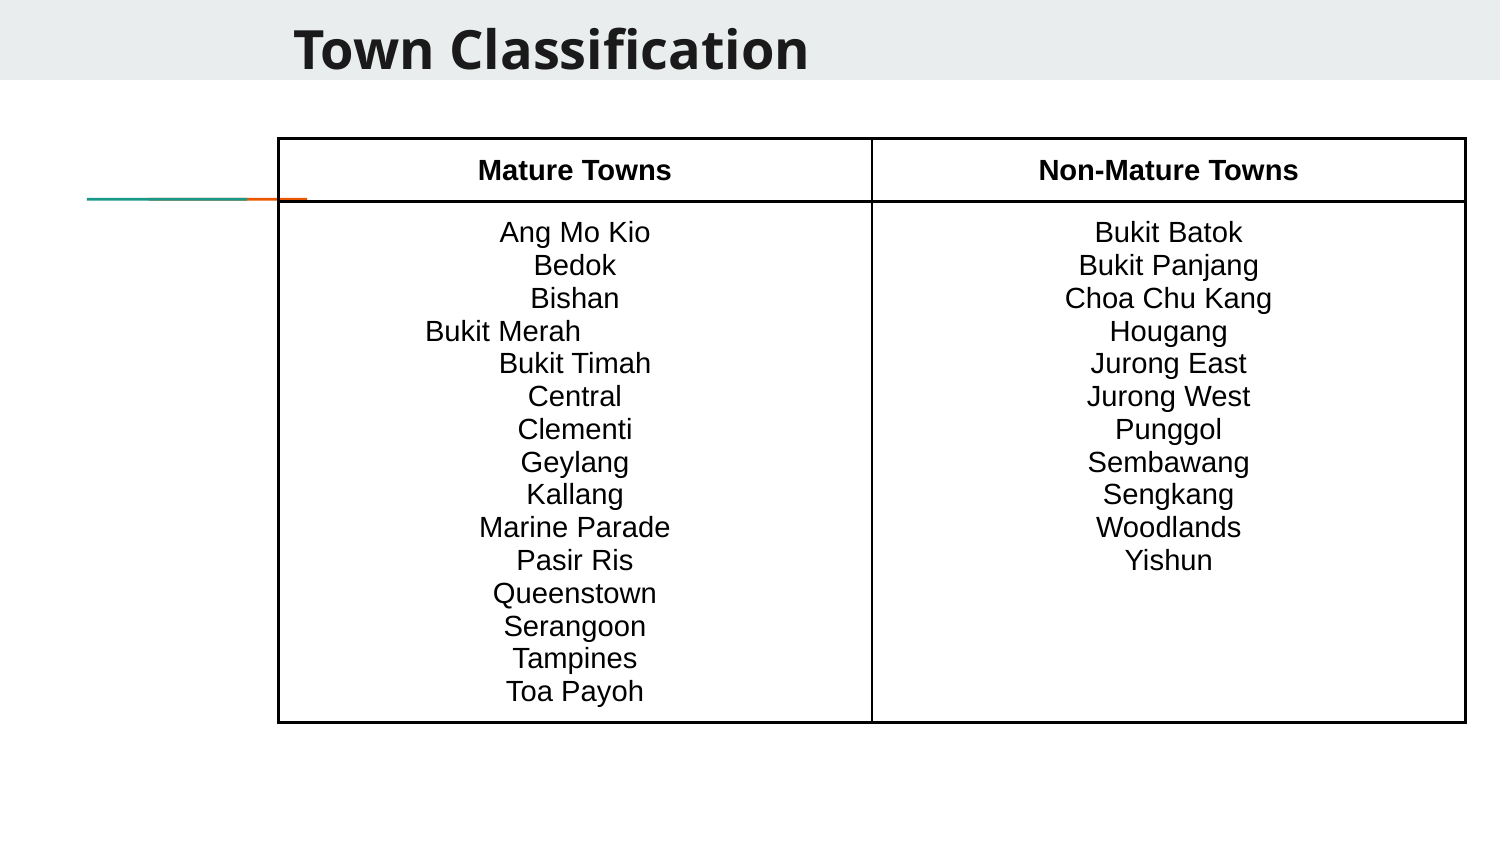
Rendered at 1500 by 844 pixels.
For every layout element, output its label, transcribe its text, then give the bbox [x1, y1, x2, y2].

table_header Mature Towns [280, 140, 871, 200]
table_cell Ang Mo Kio Bedok Bishan Bukit Merah Bukit Timah Central Clementi Geylang Kallang Marine Parade Pasir Ris Queenstown Serangoon Tampines Toa Payoh [280, 203, 871, 721]
table_cell Bukit Batok Bukit Panjang Choa Chu Kang Hougang Jurong East Jurong West Punggol Sembawang Sengkang Woodlands Yishun [873, 203, 1464, 721]
title Town Classification [278, 0, 1466, 80]
table_header Non-Mature Towns [873, 140, 1464, 200]
